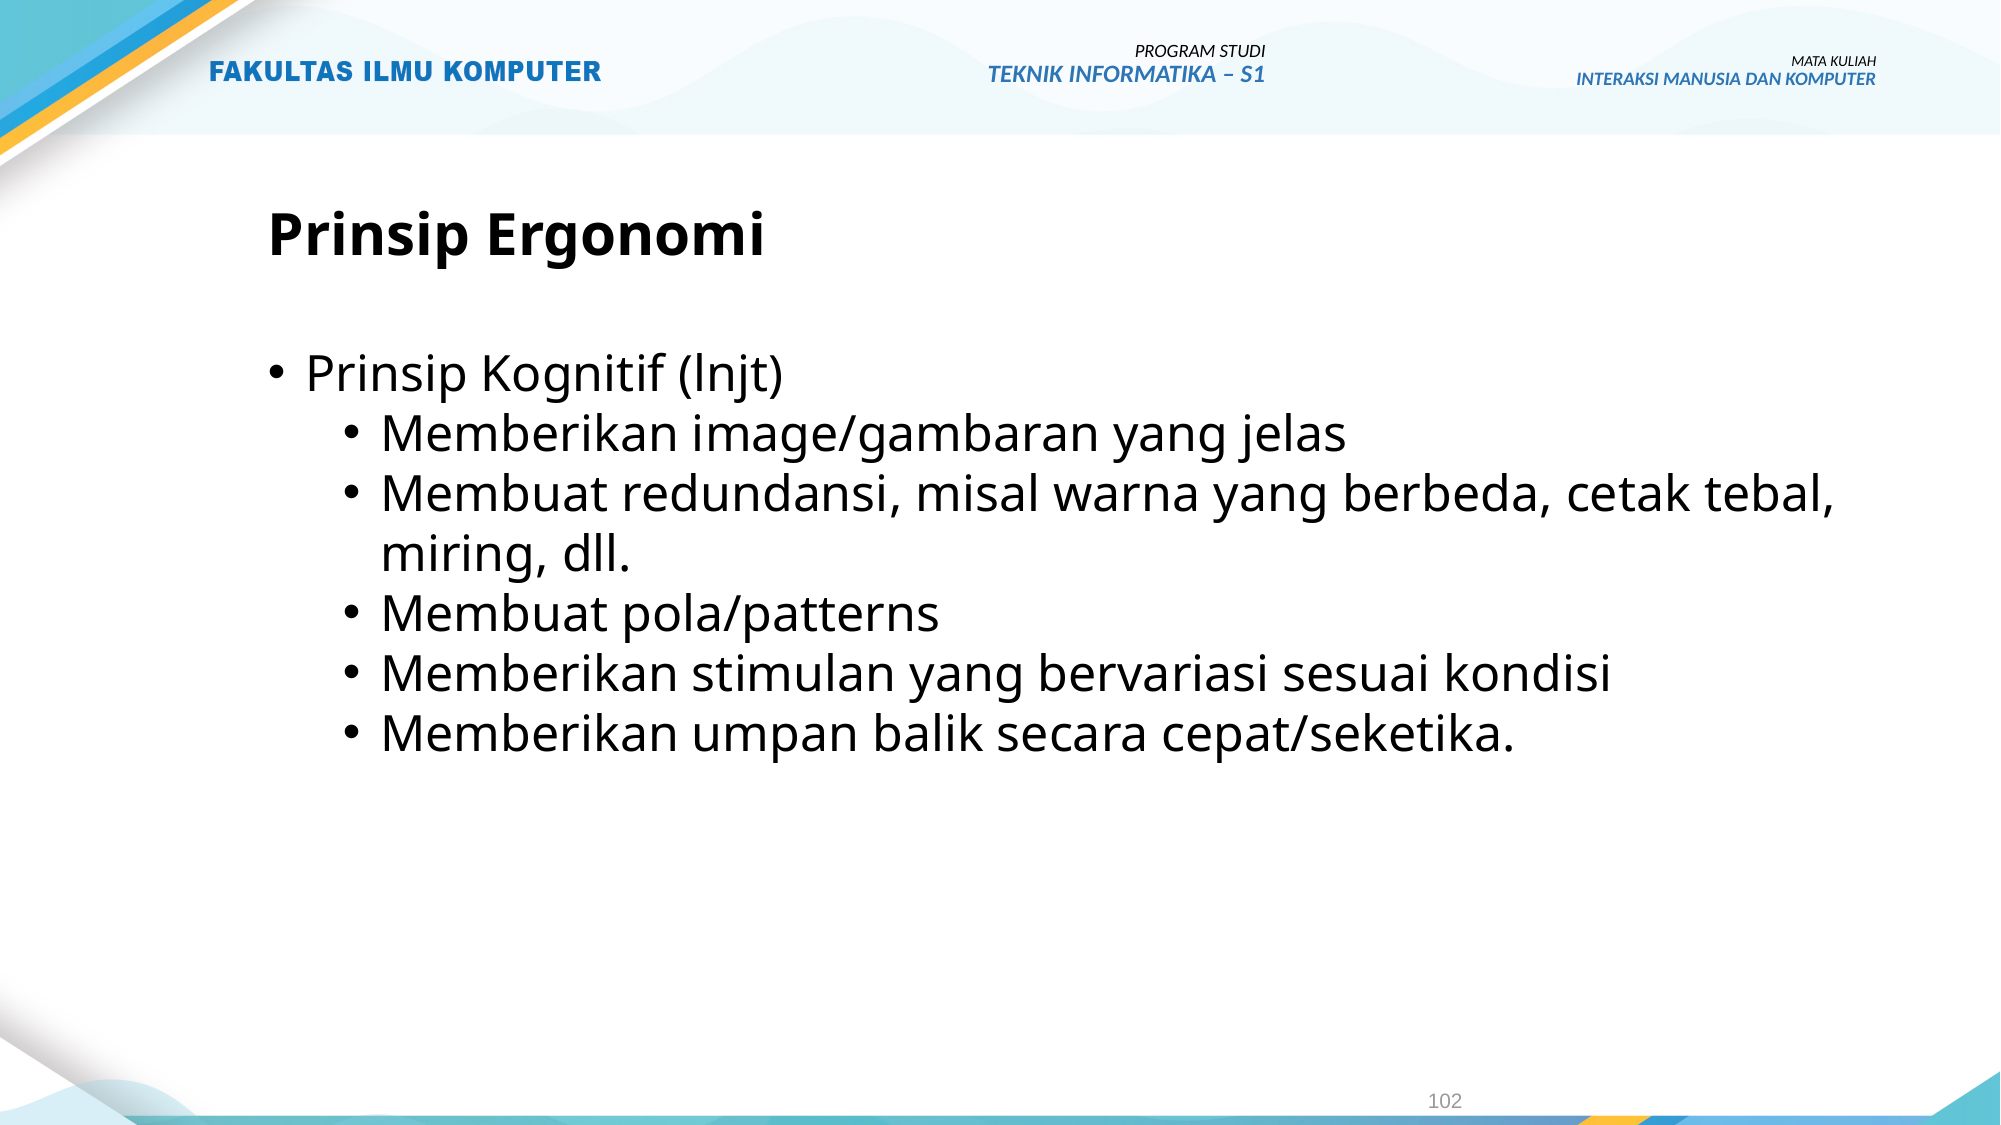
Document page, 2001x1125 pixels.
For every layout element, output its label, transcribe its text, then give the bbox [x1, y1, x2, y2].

slide_number 102 [1337, 1053, 1463, 1114]
text_box PROGRAM STUDI TEKNIK INFORMATIKA – S1 [904, 33, 1281, 118]
list Prinsip Kognitif (lnjt) Memberikan image/gambaran yang jelas Membuat redundansi, misal warna yang berbeda, cetak tebal, miring, dll. Membuat pola/patterns Memberikan stimulan yang bervariasi sesuai kondisi Memberikan umpan balik secara cepat/seketika. [252, 333, 1852, 822]
text_box MATA KULIAH INTERAKSI MANUSIA DAN KOMPUTER [1560, 45, 1892, 118]
picture [0, 0, 2000, 1125]
title Prinsip Ergonomi [252, 170, 1852, 303]
